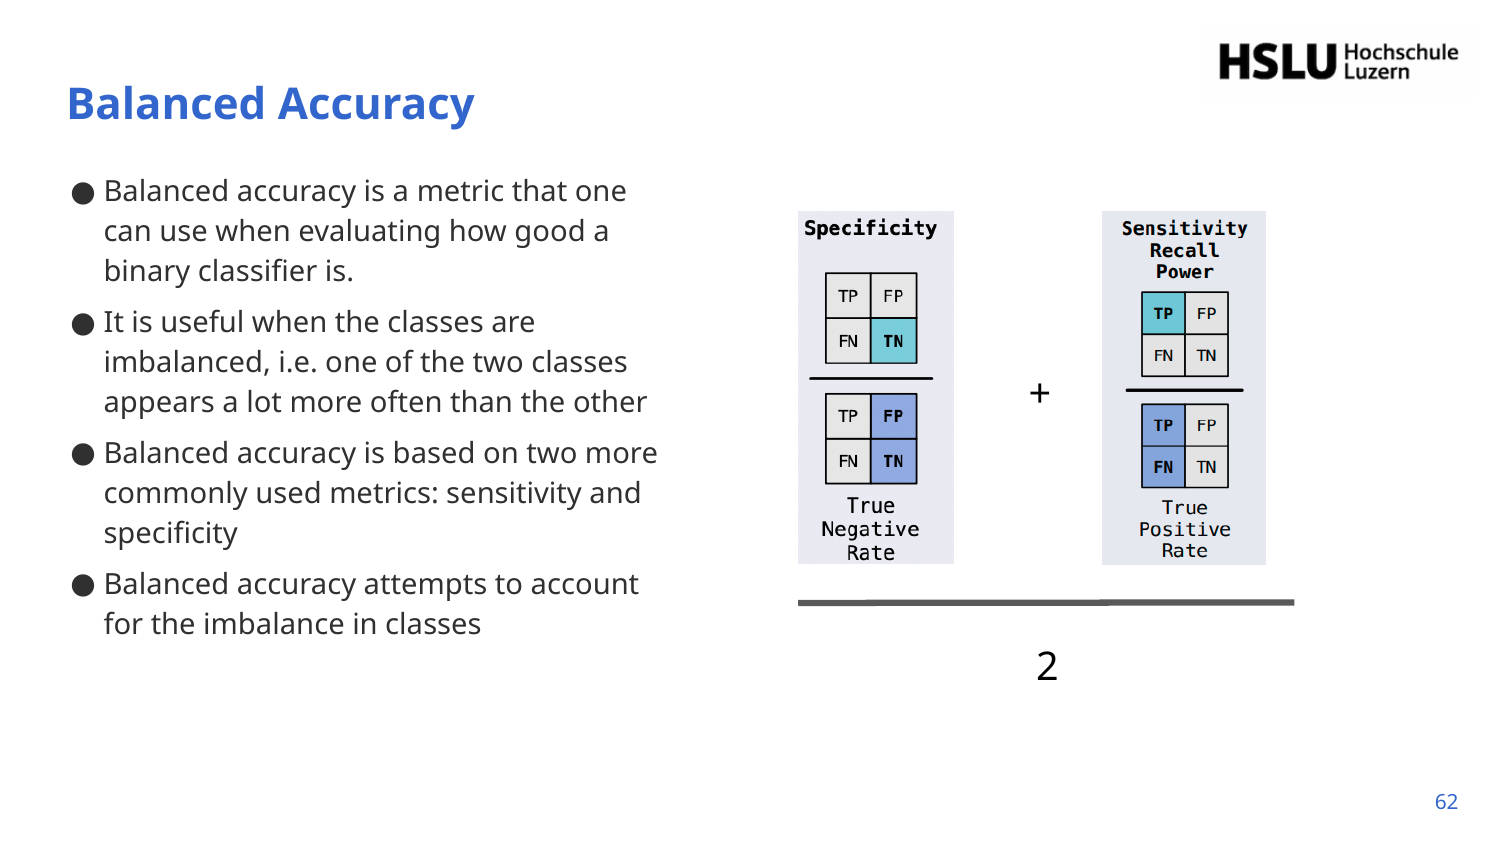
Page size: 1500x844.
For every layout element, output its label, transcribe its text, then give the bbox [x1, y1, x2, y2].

picture [797, 211, 954, 565]
text_box + [1021, 360, 1065, 430]
slide_number ‹#› [1383, 785, 1474, 821]
text_box 2 [1028, 633, 1072, 683]
list Balanced accuracy is a metric that one can use when evaluating how good a binary classifier is. It is useful when the classes are imbalanced, i.e. one of the two classes appears a lot more often than the other Balanced accuracy is based on two more commonly used metrics: sensitivity and specificity Balanced accuracy attempts to account for the imbalance in classes [51, 152, 682, 771]
picture [1200, 25, 1478, 98]
title Balanced Accuracy [51, 48, 1368, 139]
picture [1102, 211, 1266, 565]
